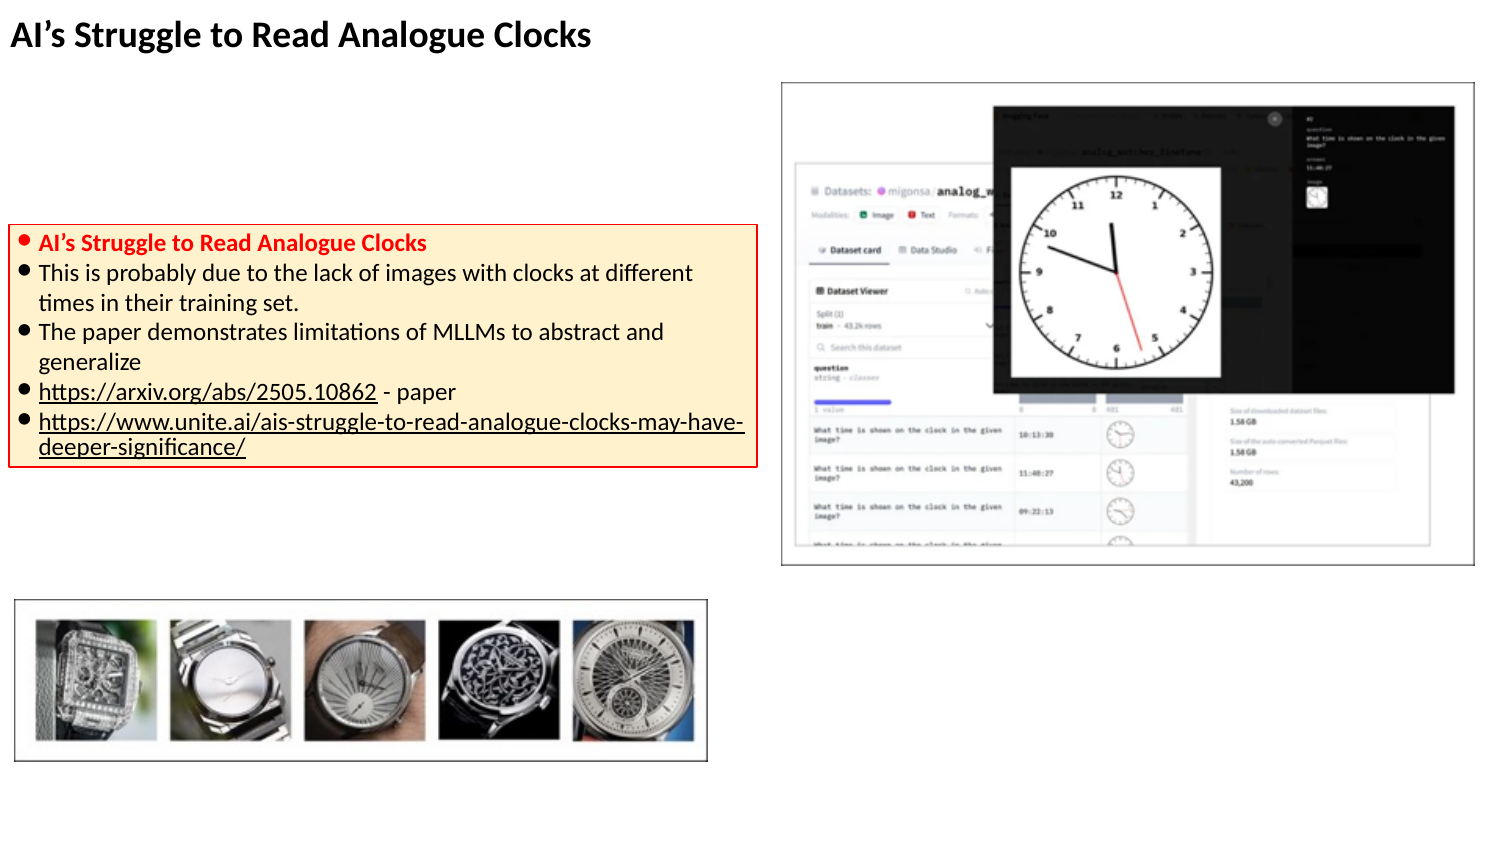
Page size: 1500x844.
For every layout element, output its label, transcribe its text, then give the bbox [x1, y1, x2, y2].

picture [14, 598, 709, 762]
text_box AI’s Struggle to Read Analogue Clocks [9, 8, 794, 57]
picture [781, 81, 1476, 566]
text_box AI’s Struggle to Read Analogue Clocks This is probably due to the lack of images with clocks at different times in their training set. The paper demonstrates limitations of MLLMs to abstract and generalize https://arxiv.org/abs/2505.10862 - paper https://www.unite.ai/ais-struggle-to-read-analogue-clocks-may-have-deeper-significance/ [9, 224, 757, 468]
